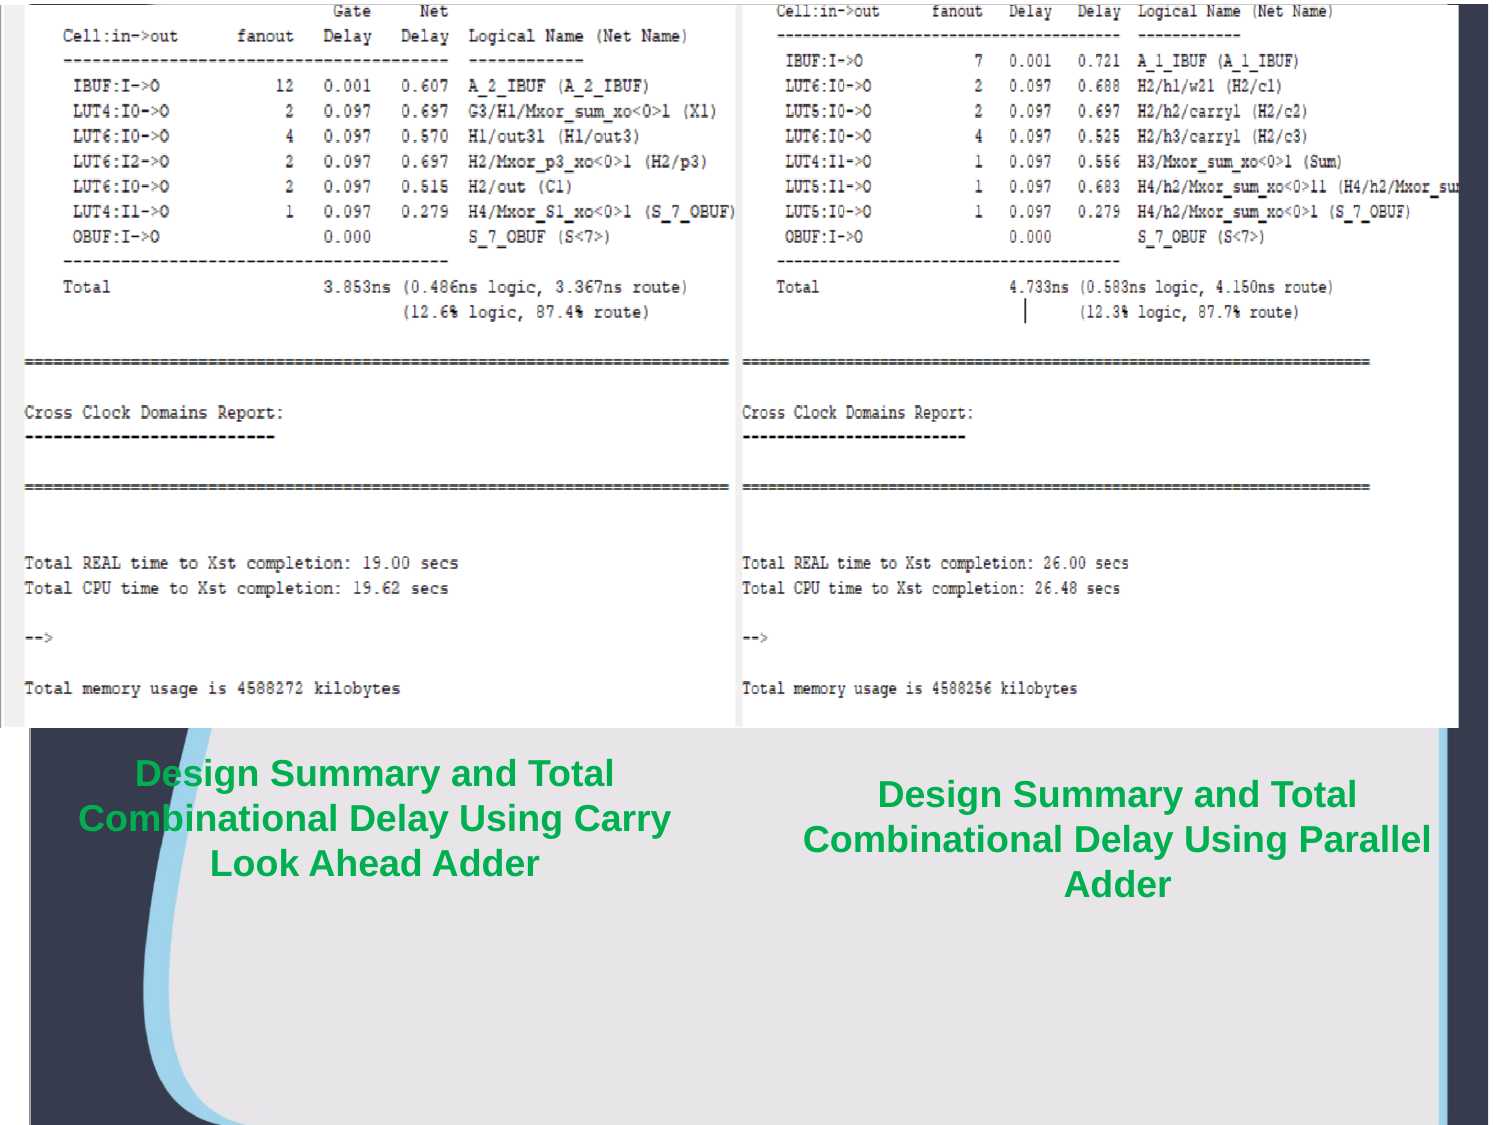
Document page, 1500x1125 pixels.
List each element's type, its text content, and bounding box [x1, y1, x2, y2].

text_box Design Summary and Total Combinational Delay Using Carry Look Ahead Adder [14, 742, 736, 892]
picture [0, 4, 1489, 1125]
text_box Design Summary and Total Combinational Delay Using Parallel Adder [750, 762, 1486, 913]
